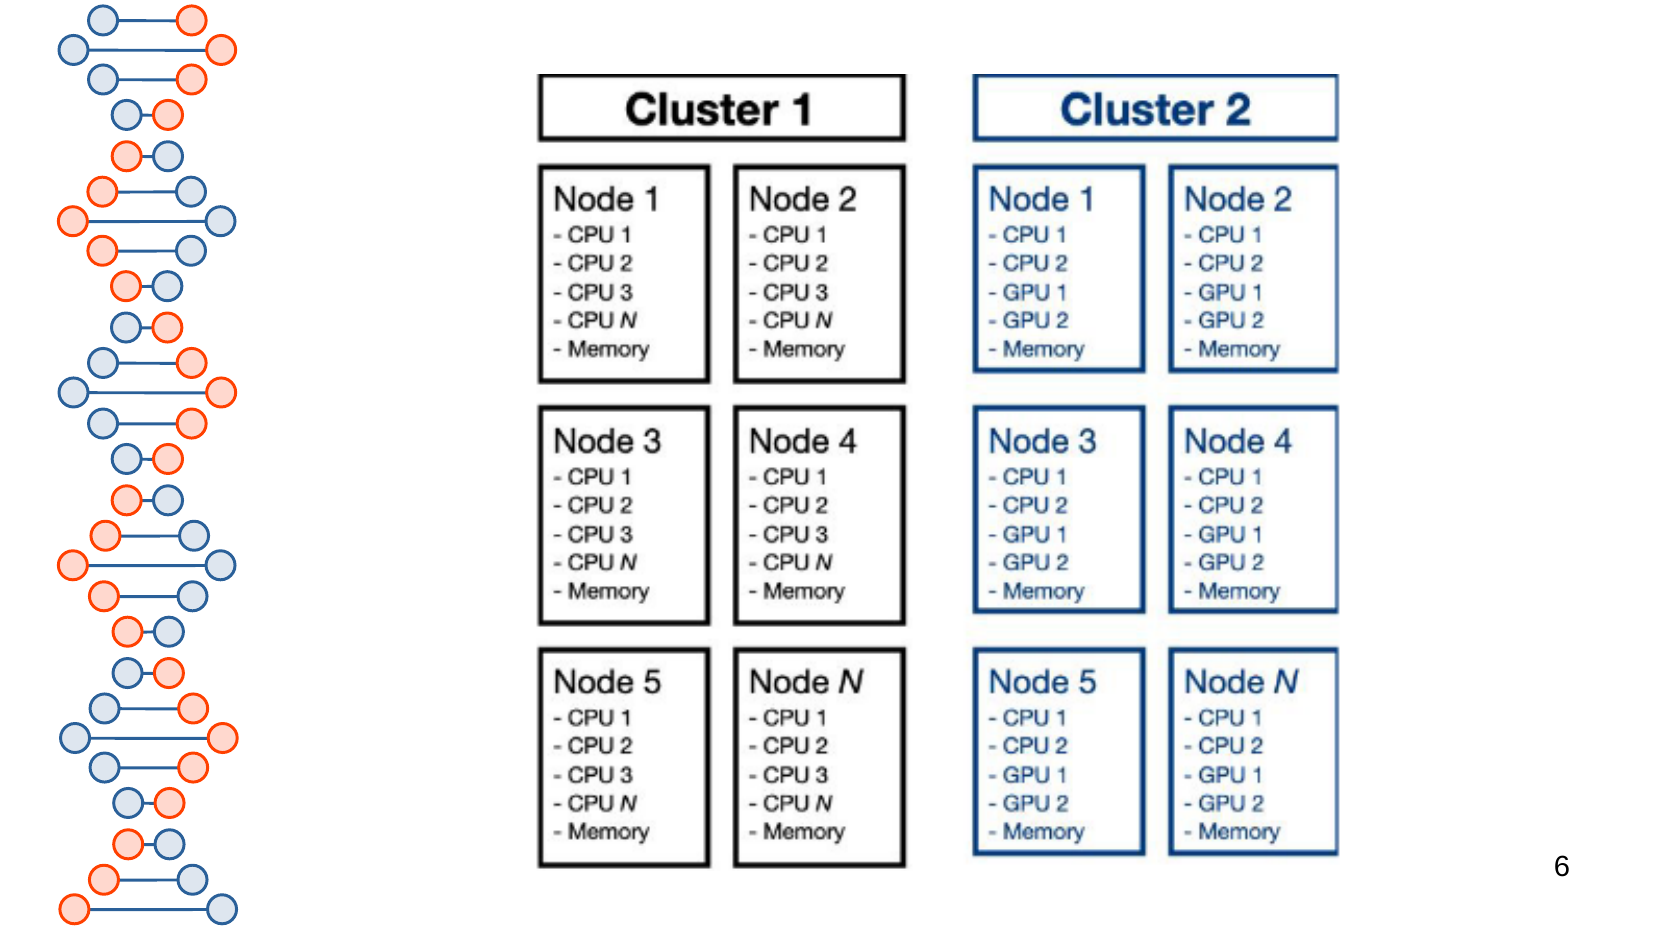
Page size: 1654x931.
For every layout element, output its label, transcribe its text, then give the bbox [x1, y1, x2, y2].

slide_number 6 [1185, 847, 1571, 911]
picture [524, 74, 1350, 871]
